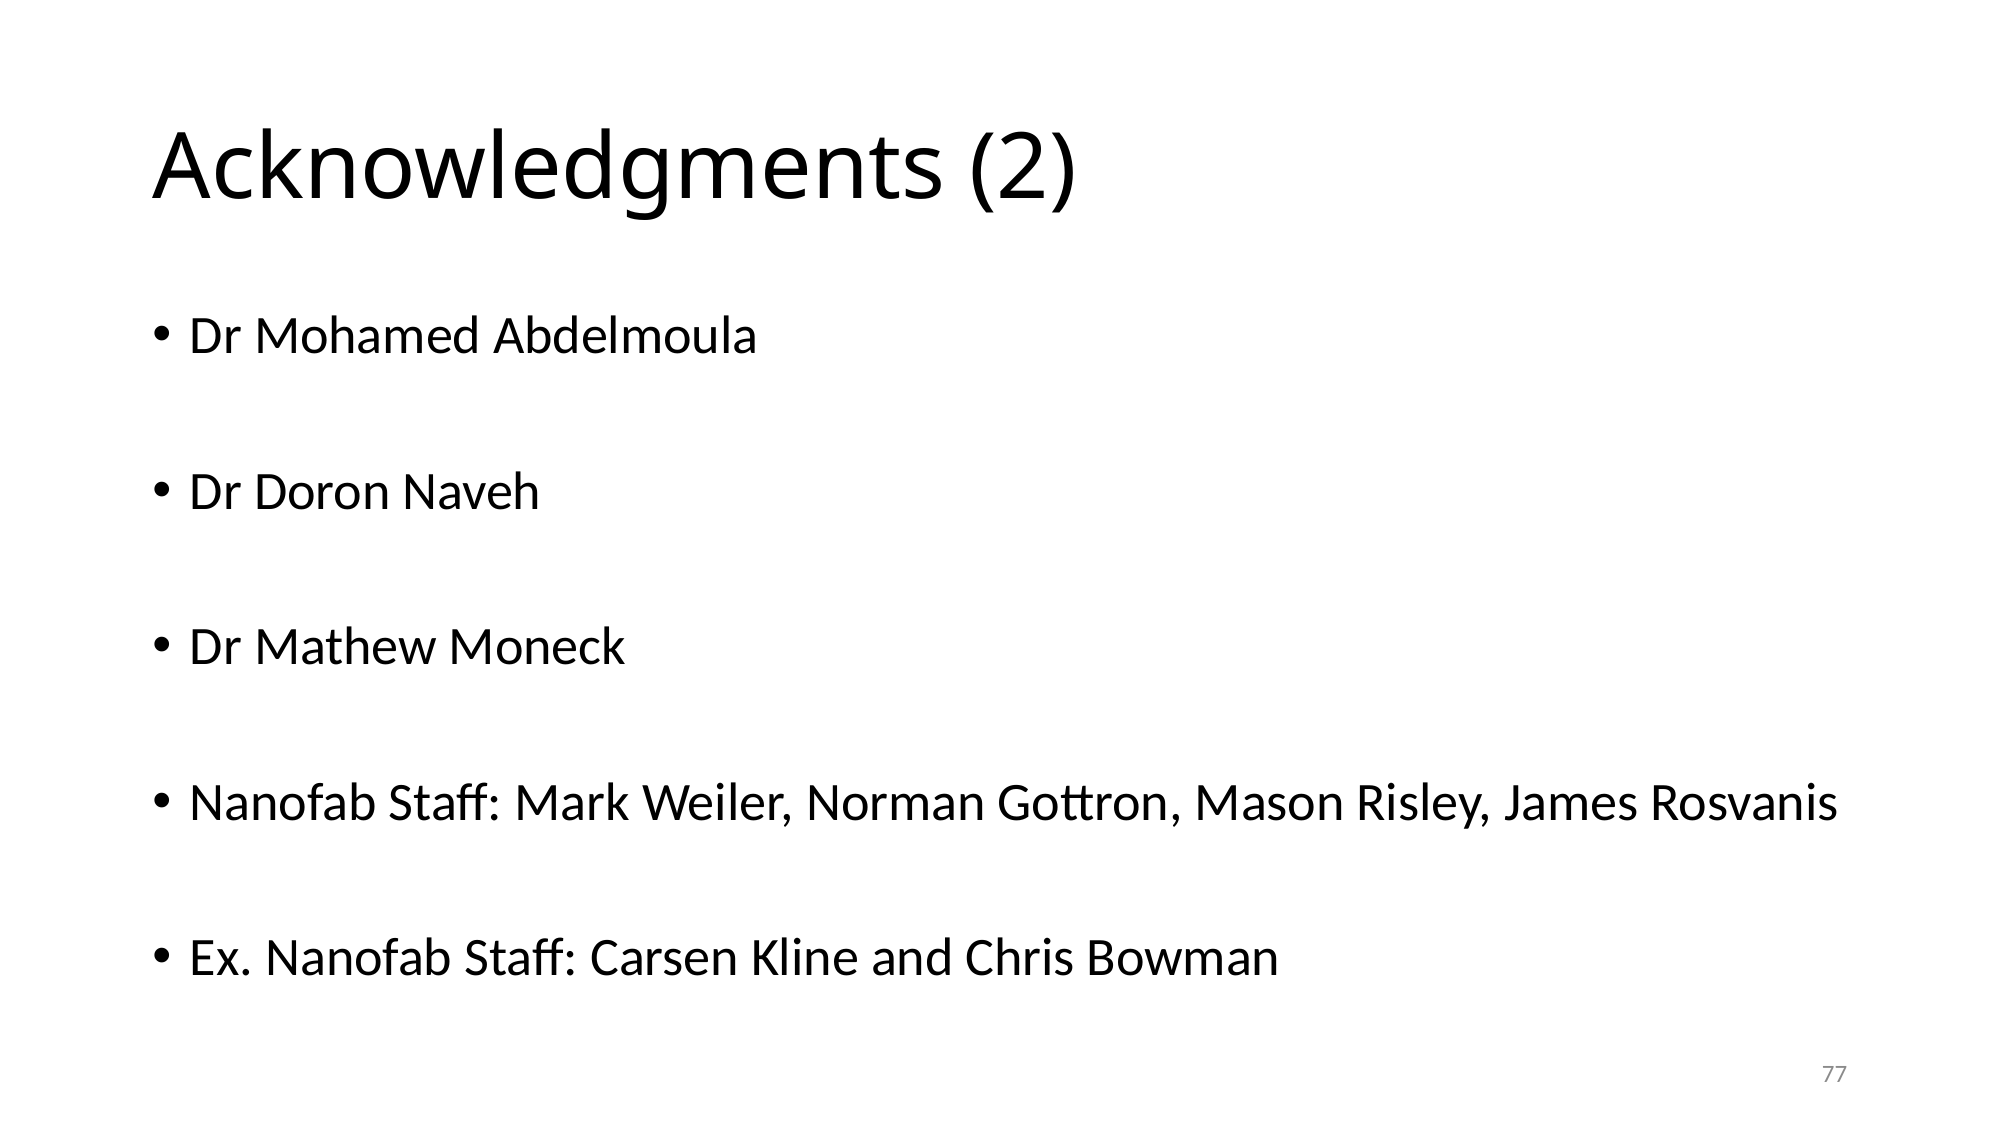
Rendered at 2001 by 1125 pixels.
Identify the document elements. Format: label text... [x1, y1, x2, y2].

list Dr Mohamed Abdelmoula Dr Doron Naveh Dr Mathew Moneck Nanofab Staff: Mark Weiler, Norman Gottron, Mason Risley, James Rosvanis Ex. Nanofab Staff: Carsen Kline and Chris Bowman [137, 299, 1863, 1014]
title Acknowledgments (2) [137, 59, 1863, 278]
slide_number 77 [1412, 1042, 1863, 1103]
